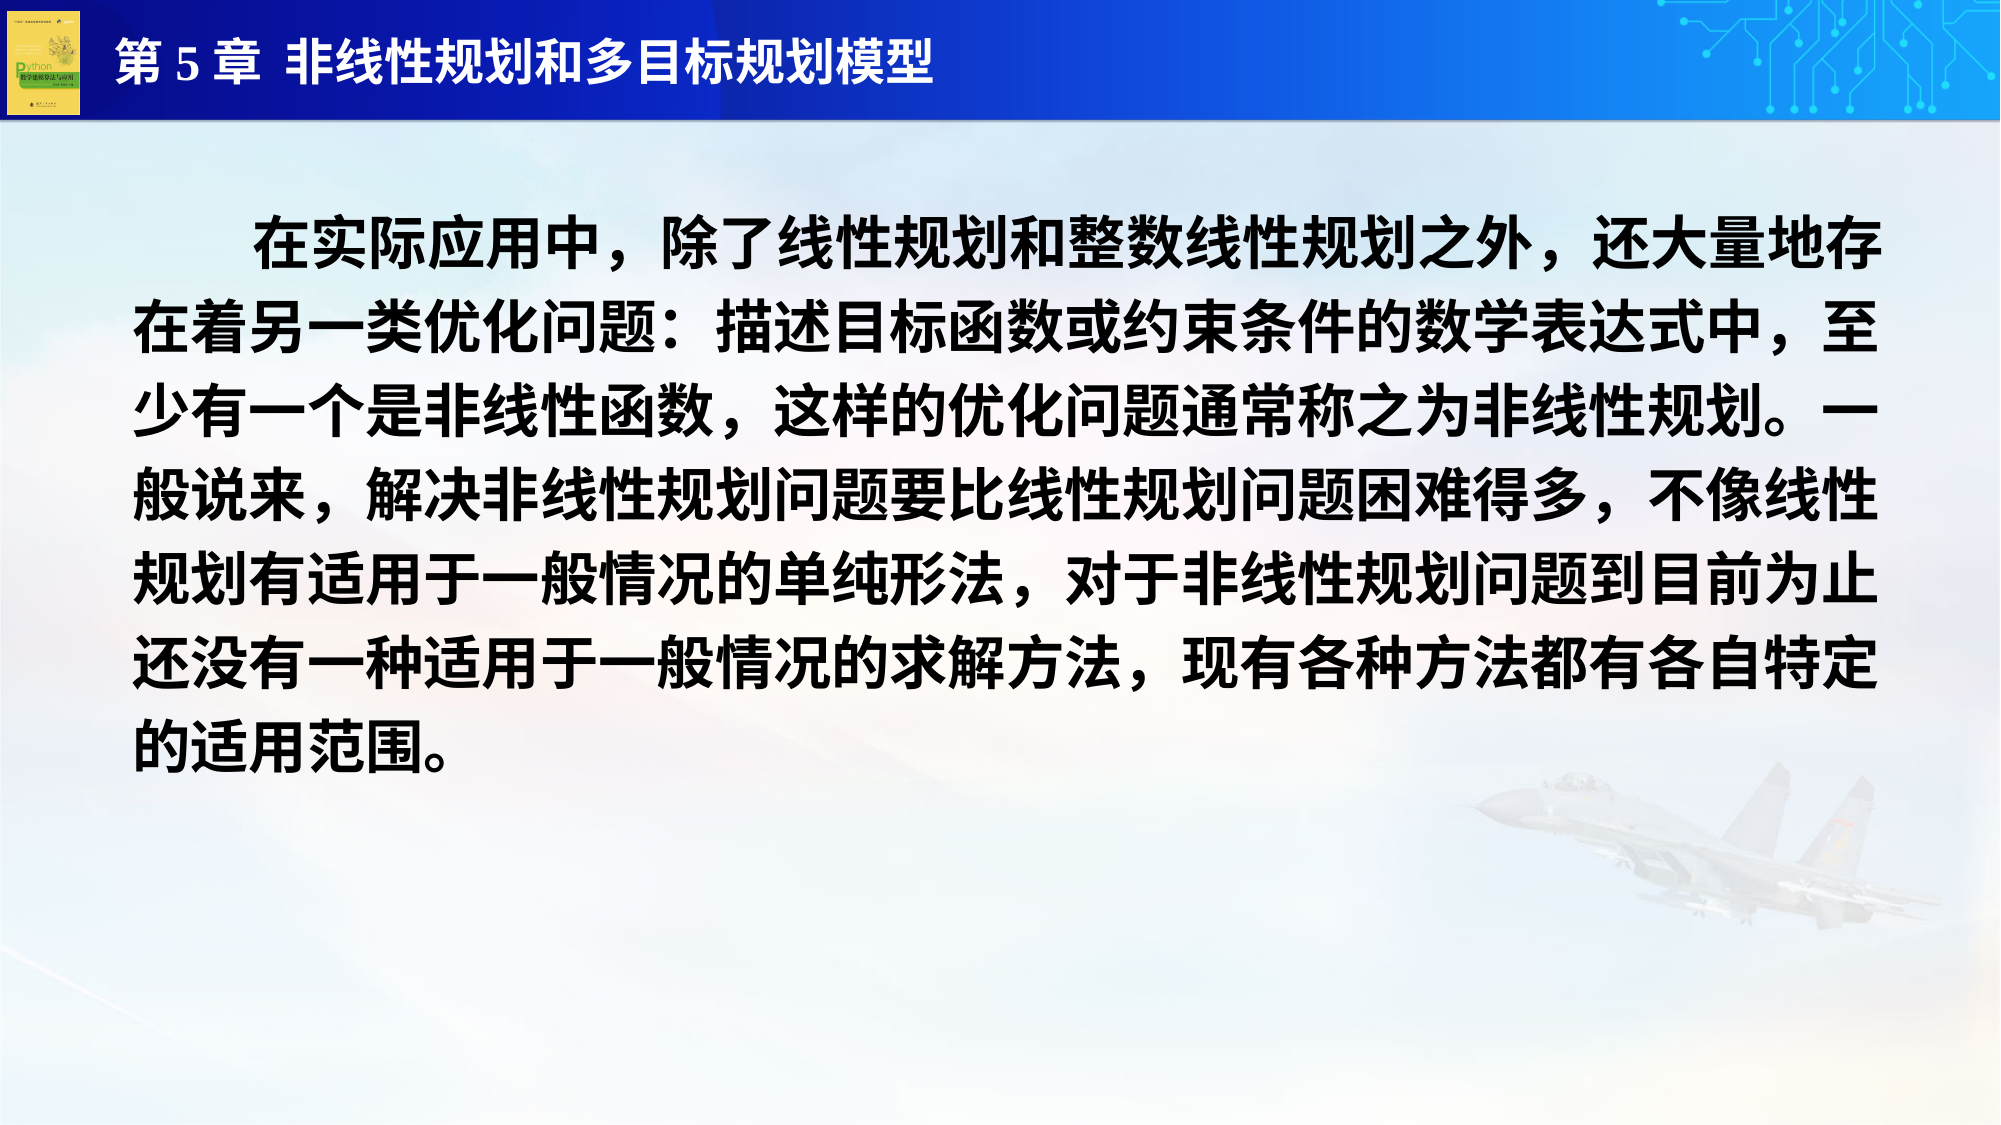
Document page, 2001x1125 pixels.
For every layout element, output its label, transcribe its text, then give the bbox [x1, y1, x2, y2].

list 在实际应用中，除了线性规划和整数线性规划之外，还大量地存在着另一类优化问题：描述目标函数或约束条件的数学表达式中，至少有一个是非线性函数，这样的优化问题通常称之为非线性规划。一般说来，解决非线性规划问题要比线性规划问题困难得多，不像线性规划有适用于一般情况的单纯形法，对于非线性规划问题到目前为止还没有一种适用于一般情况的求解方法，现有各种方法都有各自特定的适用范围。 [117, 185, 1921, 1054]
picture [0, 0, 2000, 1125]
picture [142, 46, 151, 51]
